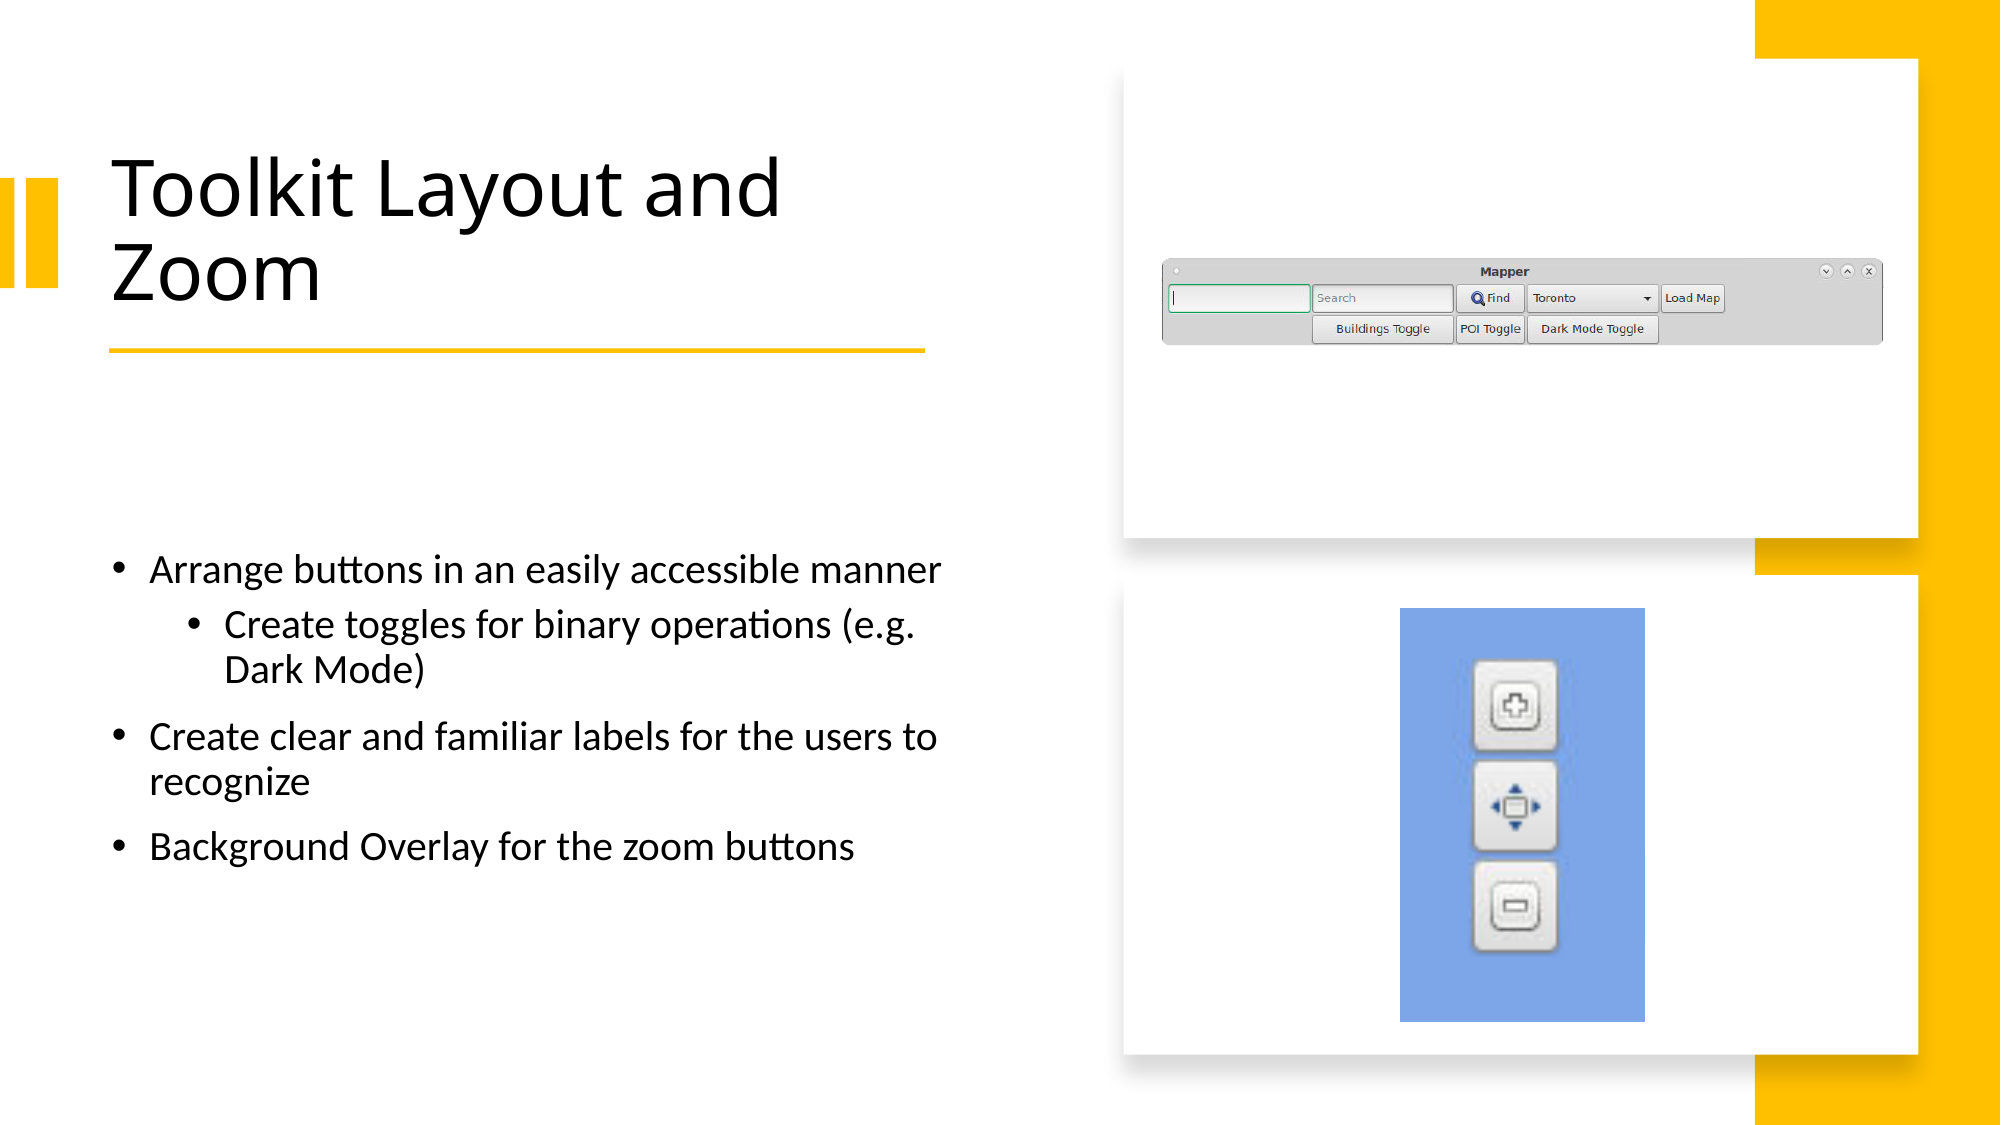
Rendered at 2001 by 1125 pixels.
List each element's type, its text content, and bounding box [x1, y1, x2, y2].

picture [1400, 608, 1645, 1022]
list Arrange buttons in an easily accessible manner Create toggles for binary operations (e.g. Dark Mode) Create clear and familiar labels for the users to recognize Background Overlay for the zoom buttons [96, 382, 963, 1036]
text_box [0, 177, 59, 289]
text_box [1754, 0, 2000, 1125]
picture [1161, 258, 1884, 346]
text_box [1123, 574, 1919, 1056]
text_box [0, 0, 1754, 1125]
text_box [1123, 58, 1919, 539]
title Toolkit Layout and Zoom [96, 140, 963, 326]
slide_number 7 [1412, 1042, 1863, 1103]
footer Fahim [662, 1042, 1338, 1103]
text_box [108, 347, 926, 354]
